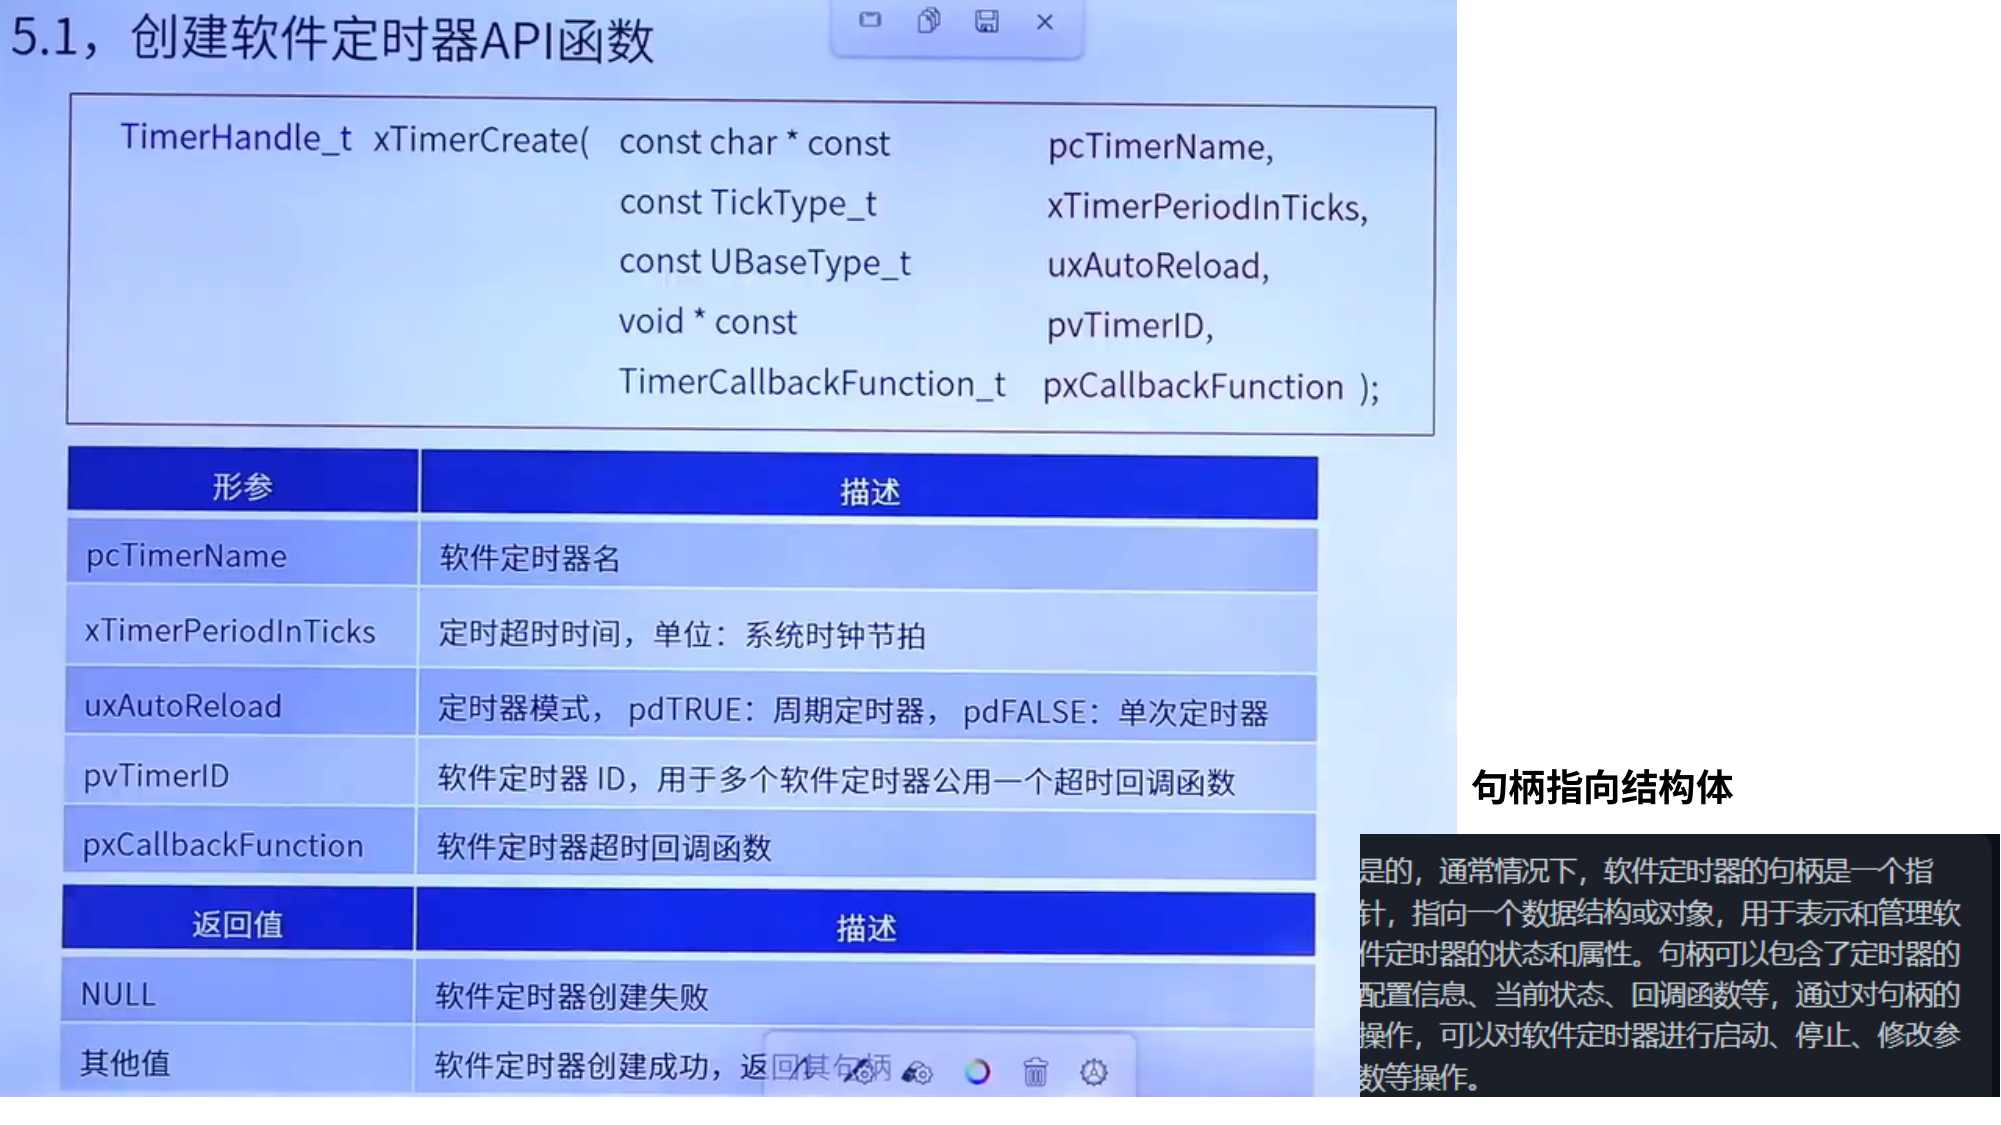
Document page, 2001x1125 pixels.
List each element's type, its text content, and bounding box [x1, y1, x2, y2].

picture [0, 0, 2000, 1097]
text_box 句柄指向结构体 [1457, 756, 1864, 817]
